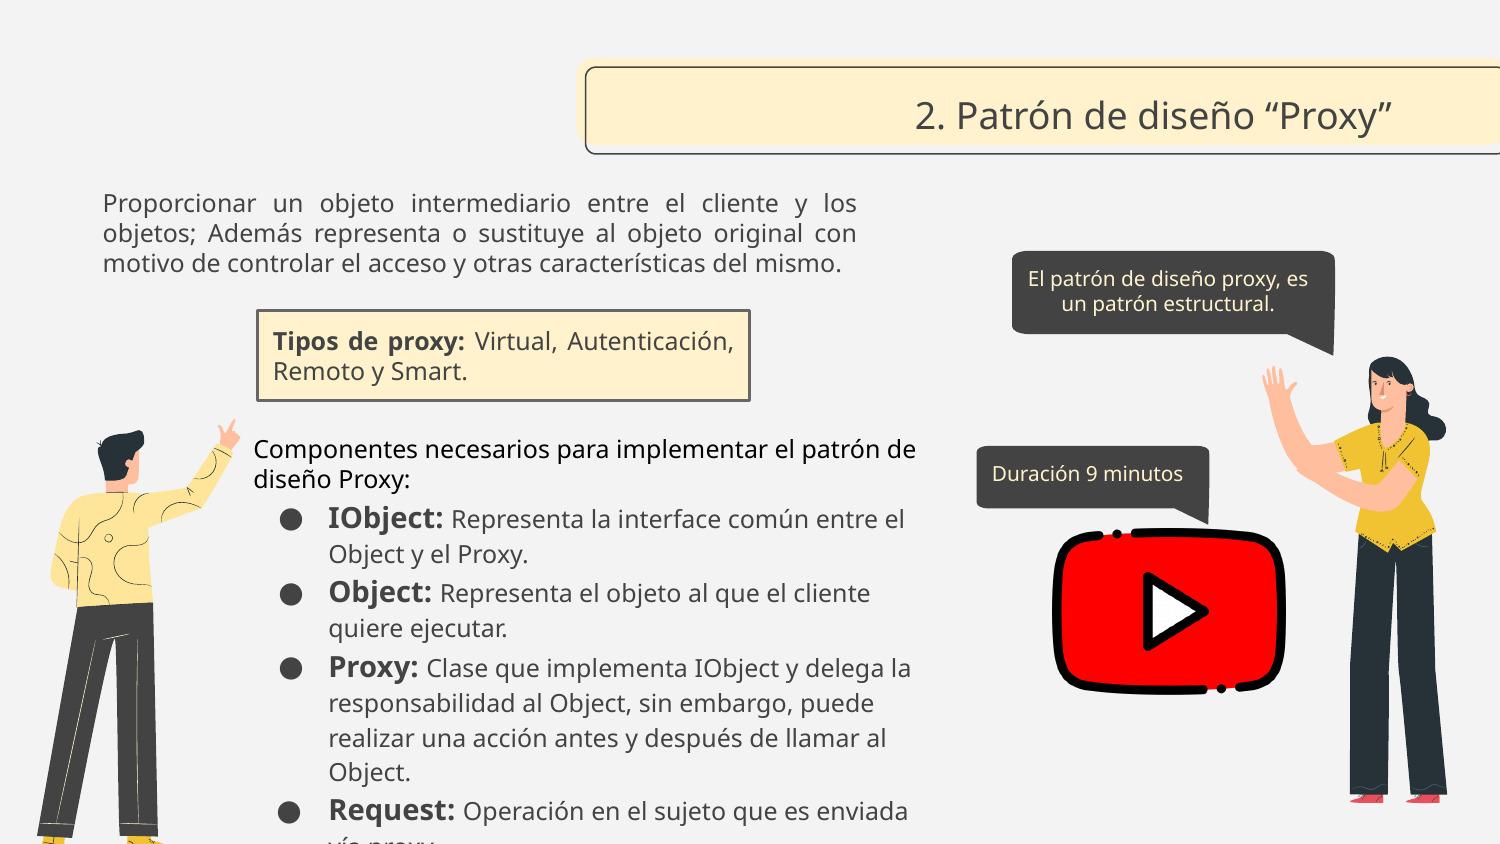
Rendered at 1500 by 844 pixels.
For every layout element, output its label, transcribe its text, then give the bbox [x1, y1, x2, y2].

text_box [1260, 356, 1449, 804]
text_box Tipos de proxy: Virtual, Autenticación, Remoto y Smart. [257, 310, 750, 401]
text_box Proporcionar un objeto intermediario entre el cliente y los objetos; Además representa o sustituye al objeto original con motivo de controlar el acceso y otras características del mismo. [87, 172, 874, 293]
title 2. Patrón de diseño “Proxy” [602, 75, 1408, 154]
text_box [7, 418, 544, 844]
text_box El patrón de diseño proxy, es un patrón estructural. [1012, 250, 1336, 354]
text_box Duración 9 minutos [977, 445, 1210, 509]
picture [1051, 494, 1286, 729]
text_box Componentes necesarios para implementar el patrón de diseño Proxy: IObject: Representa la interface común entre el Object y el Proxy. Object: Representa el objeto al que el cliente quiere ejecutar. Proxy: Clase que implementa IObject y delega la responsabilidad al Object, sin embargo, puede realizar una acción antes y después de llamar al Object. Request: Operación en el sujeto que es enviada vía proxy. [544, 418, 977, 844]
